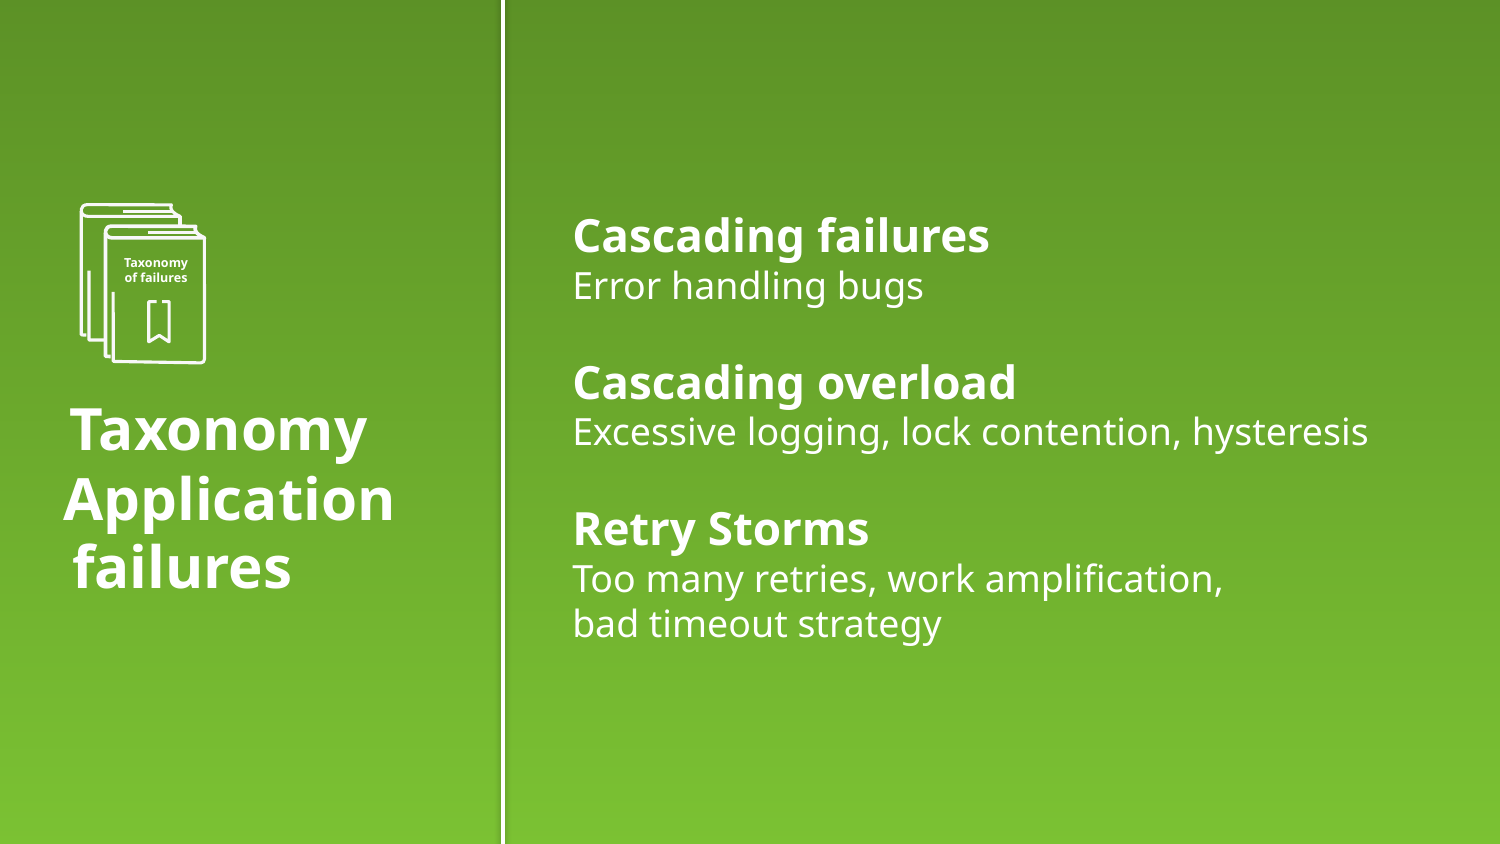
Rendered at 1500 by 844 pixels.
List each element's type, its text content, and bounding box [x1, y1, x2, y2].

text_box Application [48, 454, 55, 540]
text_box [502, 0, 1500, 844]
text_box Cascading failures Error handling bugs [557, 199, 1479, 315]
text_box Taxonomy [55, 314, 497, 546]
text_box Retry Storms Too many retries, work amplification, bad timeout strategy [557, 492, 1479, 653]
text_box failures [57, 522, 409, 608]
text_box Cascading overload Excessive logging, lock contention, hysteresis [557, 346, 1479, 461]
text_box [79, 202, 207, 365]
